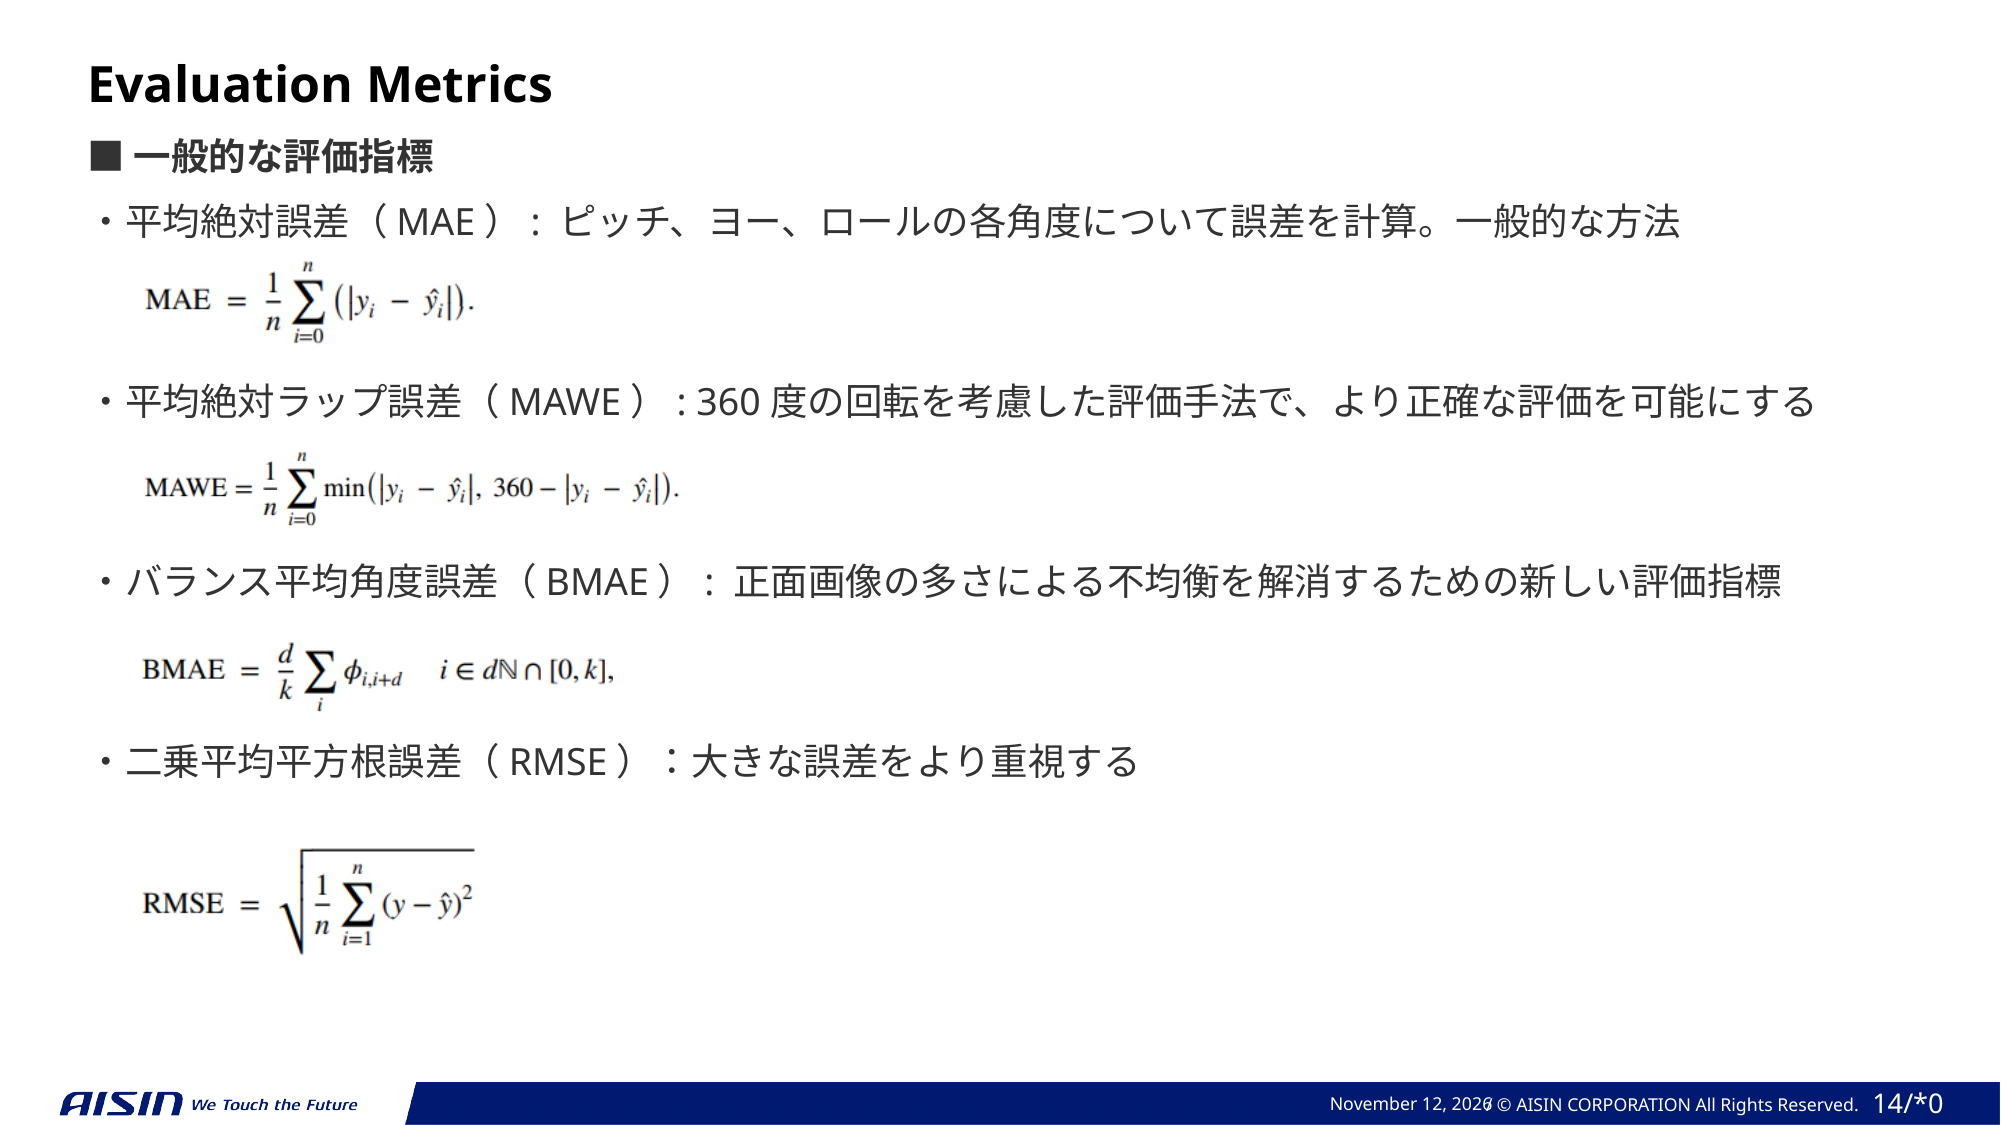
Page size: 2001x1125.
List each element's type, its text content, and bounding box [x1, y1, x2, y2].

picture [140, 625, 613, 723]
picture [0, 1082, 2000, 1125]
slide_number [1142, 1093, 1508, 1116]
list ■一般的な評価指標 ・平均絶対誤差（MAE）: ピッチ、ヨー、ロールの各角度について誤差を計算。一般的な方法 ・平均絶対ラップ誤差（MAWE）: 360度の回転を考慮した評価手法で、より正確な評価を可能にする ・バランス平均角度誤差（BMAE）: 正面画像の多さによる不均衡を解消するための新しい評価指標 ・二乗平均平方根誤差（RMSE）：大きな誤差をより重視する [72, 125, 1934, 1051]
list Evaluation Metrics [72, 44, 1934, 103]
picture [132, 832, 486, 973]
picture [140, 252, 486, 354]
picture [140, 440, 681, 539]
